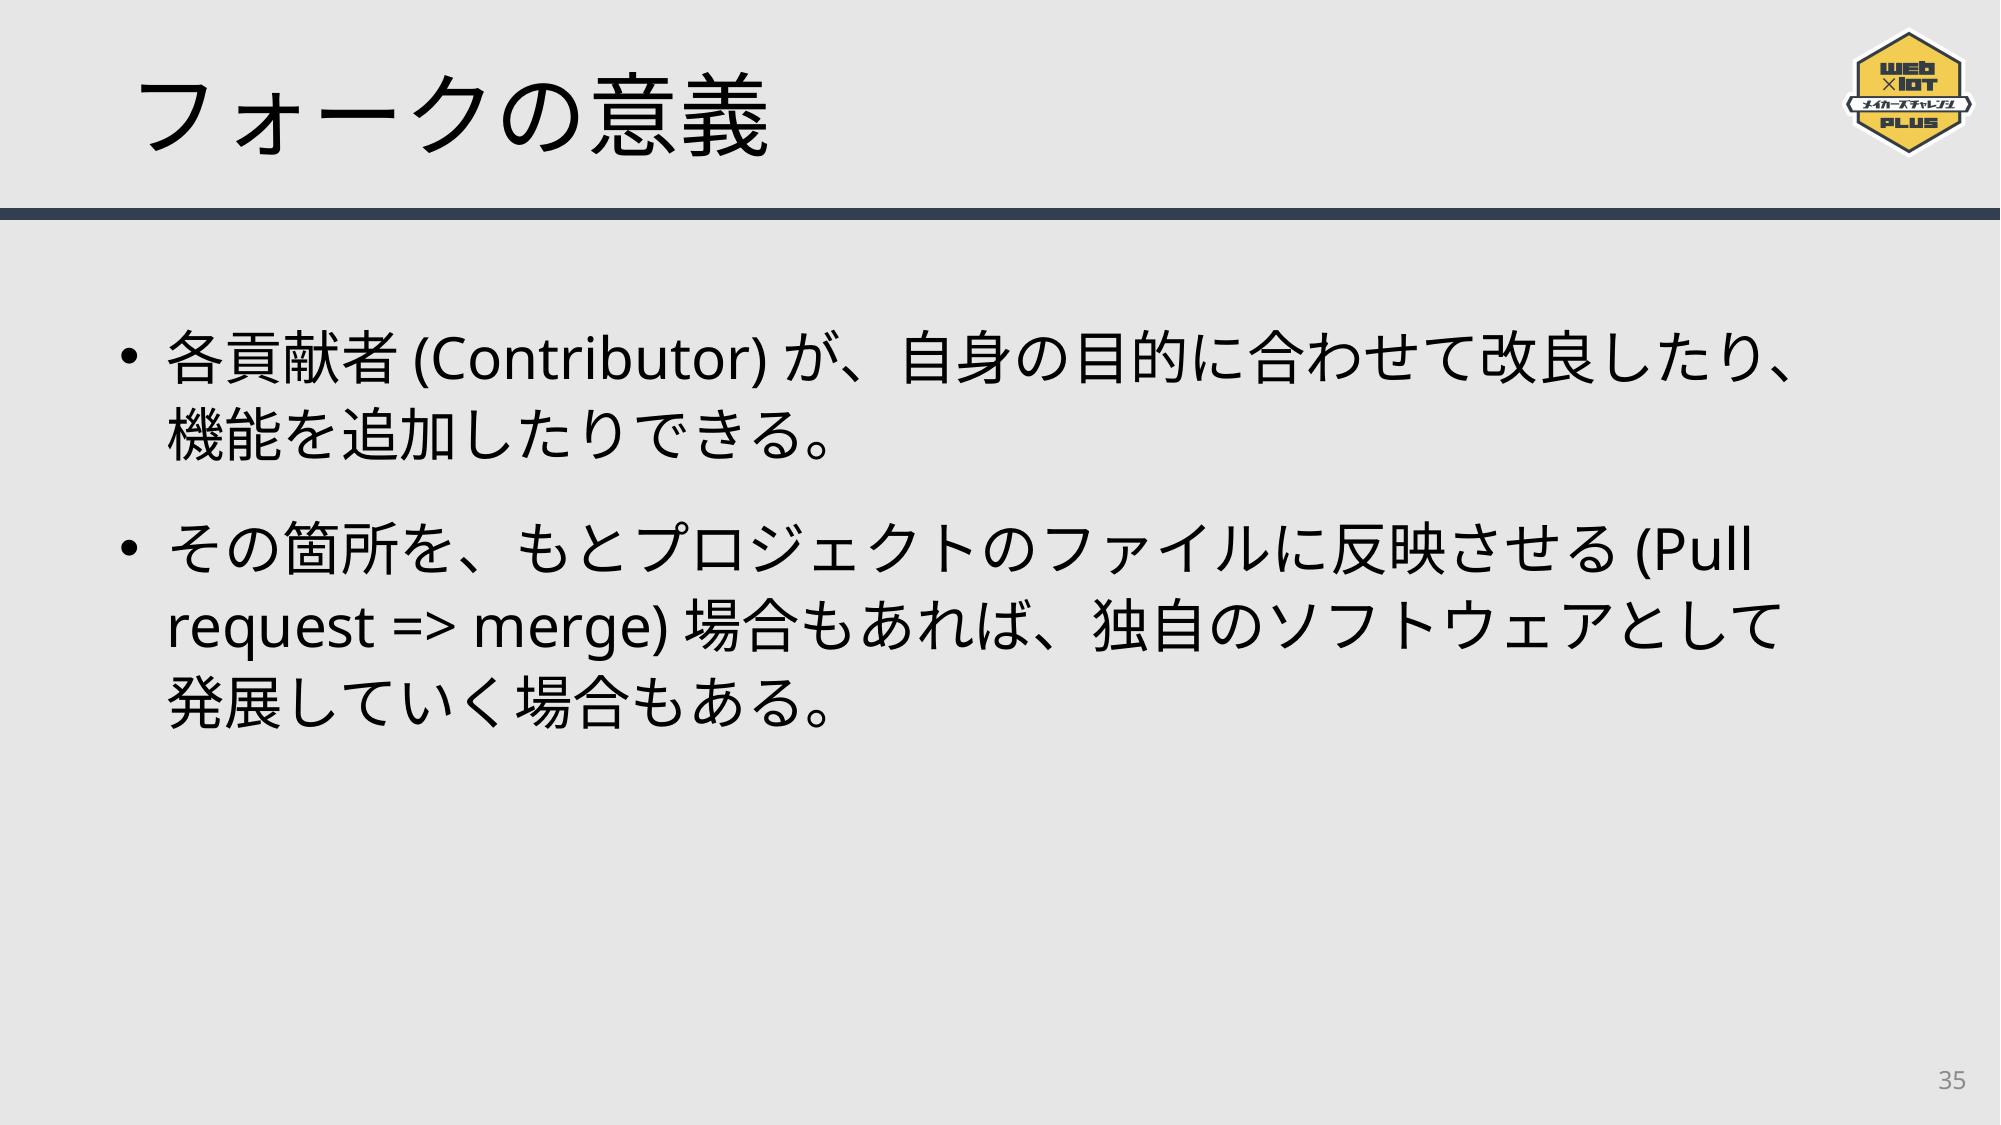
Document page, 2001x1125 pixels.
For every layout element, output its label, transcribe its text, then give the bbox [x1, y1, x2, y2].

slide_number 35 [1829, 1051, 1982, 1112]
list 各貢献者(Contributor)が、自身の目的に合わせて改良したり、機能を追加したりできる。 その箇所を、もとプロジェクトのファイルに反映させる(Pull request => merge)場合もあれば、独自のソフトウェアとして発展していく場合もある。 [104, 306, 1830, 1021]
title フォークの意義 [113, 28, 1839, 186]
picture [1842, 27, 1976, 158]
